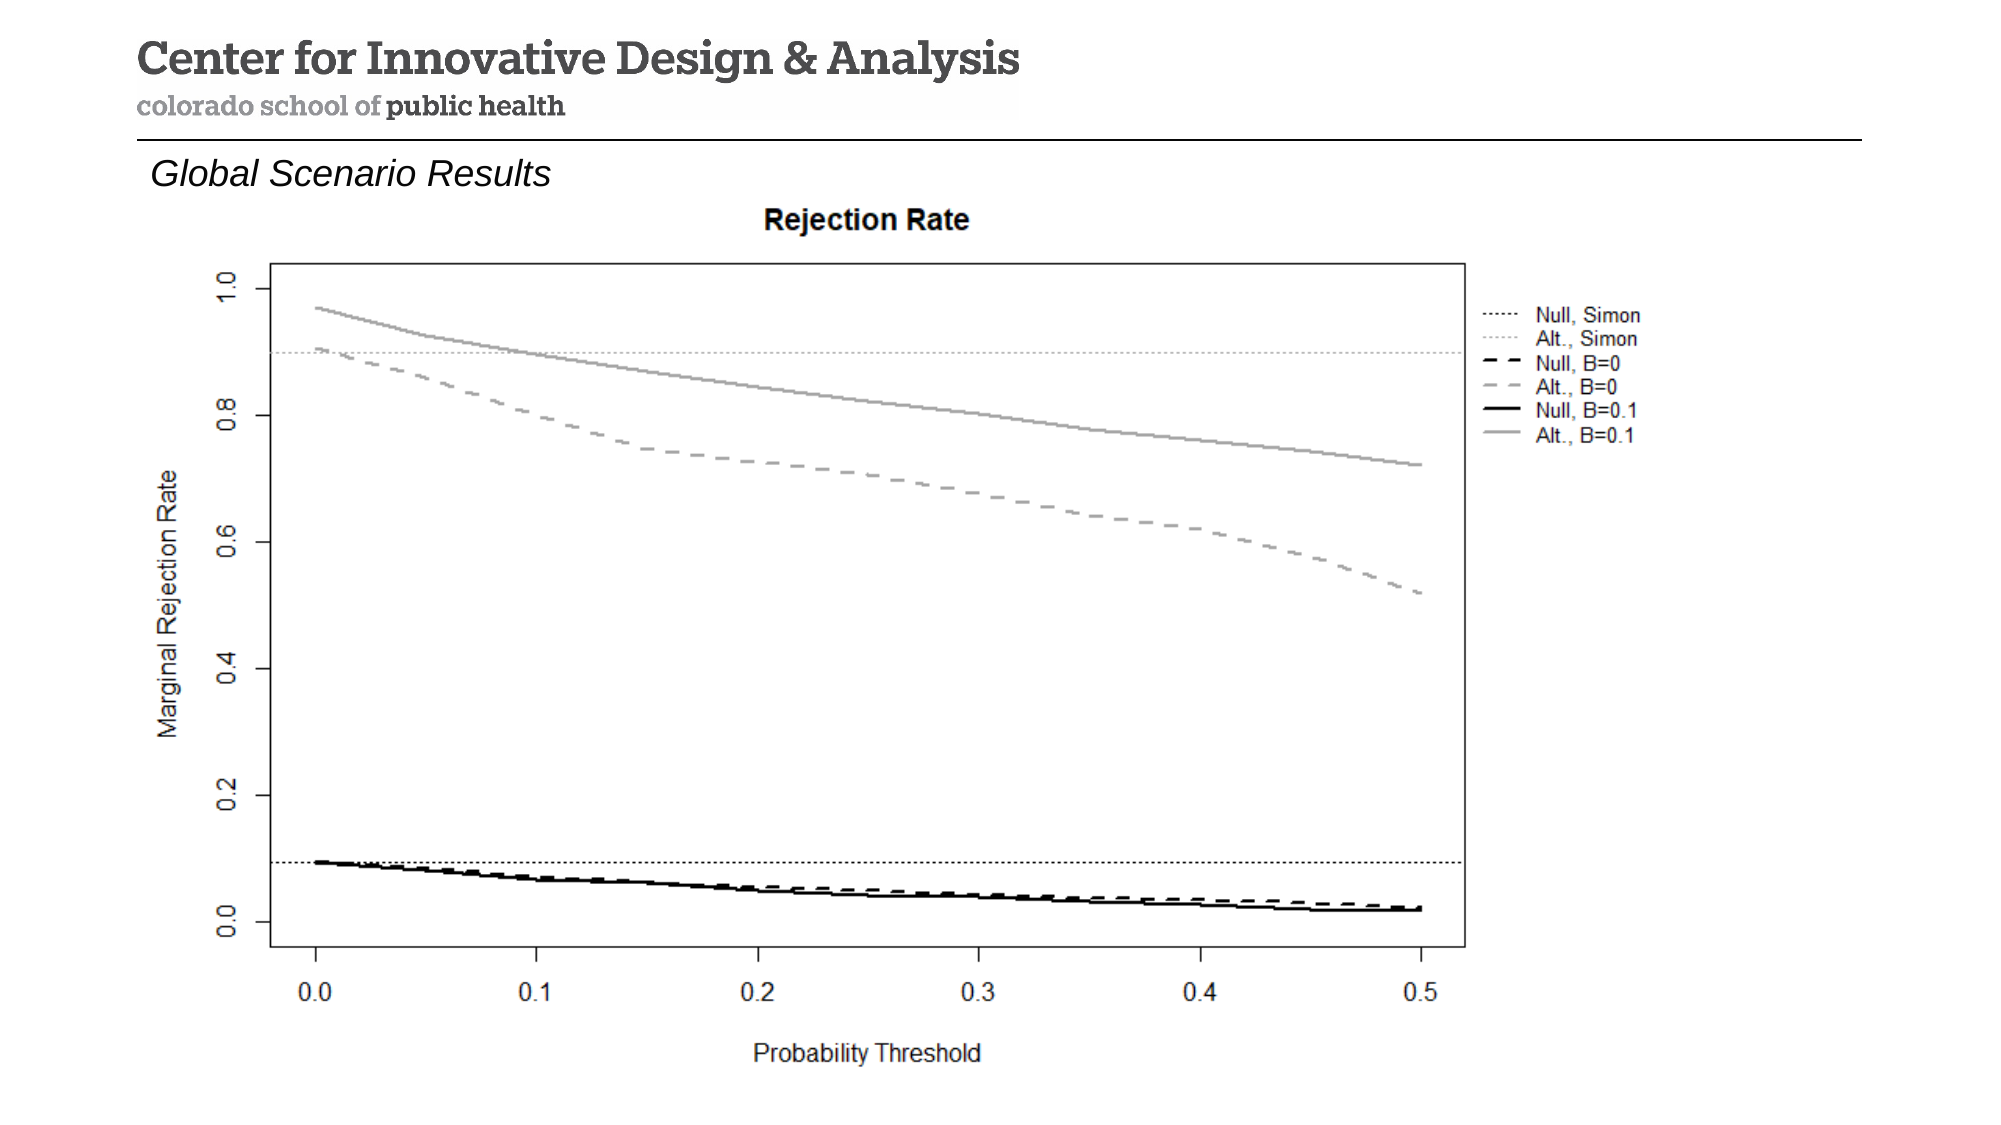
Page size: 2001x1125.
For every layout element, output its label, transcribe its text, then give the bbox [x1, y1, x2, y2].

text_box Global Scenario Results [135, 141, 644, 201]
picture [137, 39, 1019, 120]
picture [148, 170, 1650, 1071]
